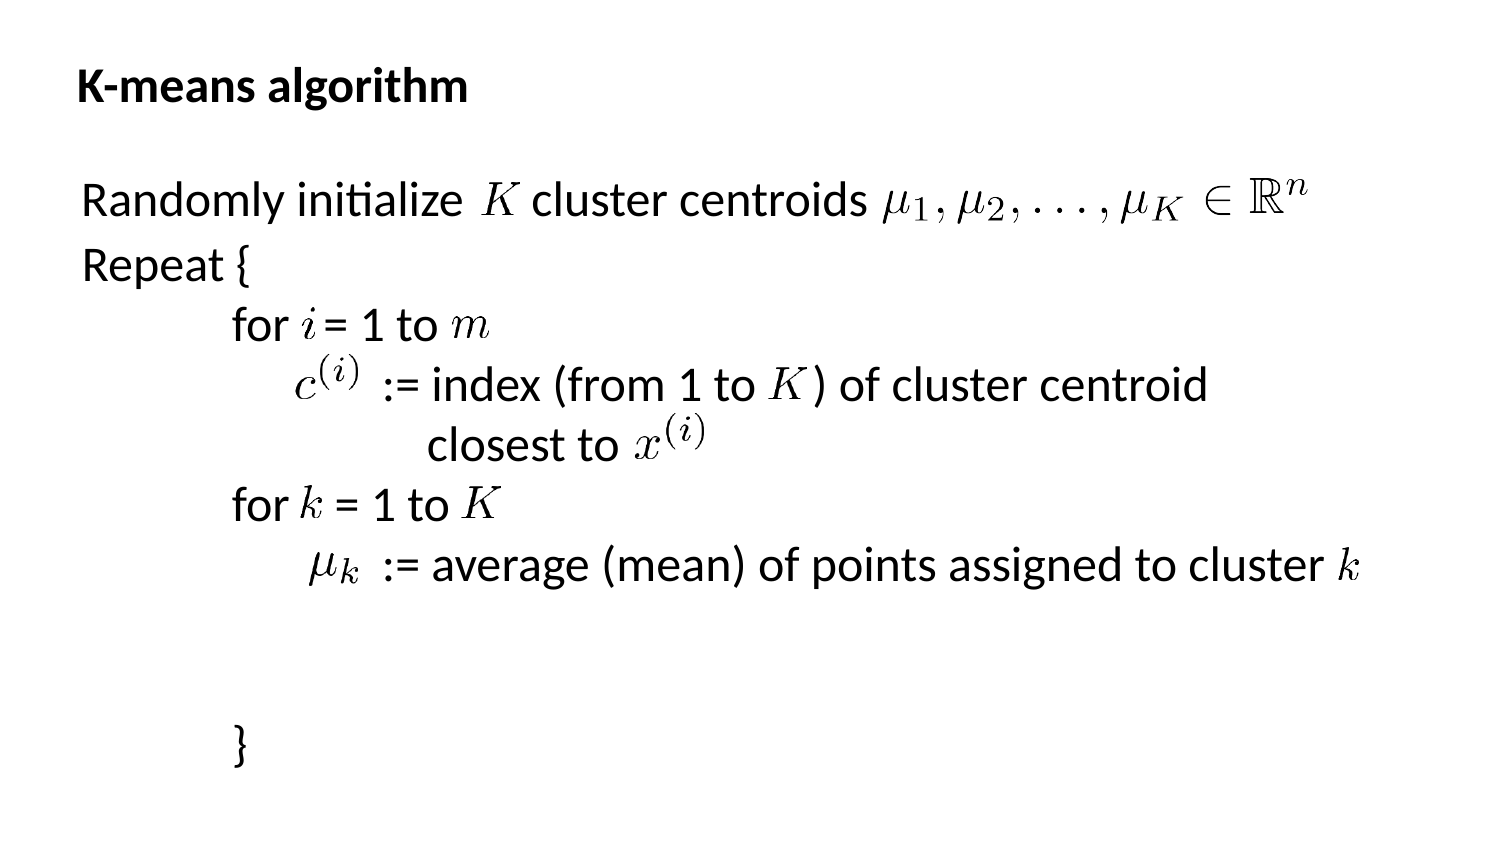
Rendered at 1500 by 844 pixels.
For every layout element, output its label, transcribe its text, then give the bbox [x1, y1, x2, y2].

picture [480, 182, 521, 215]
picture [450, 316, 490, 338]
picture [301, 307, 315, 339]
text_box K-means algorithm [62, 45, 1425, 121]
picture [460, 486, 501, 518]
picture [1337, 546, 1360, 580]
picture [767, 367, 808, 399]
picture [295, 353, 358, 399]
text_box Repeat { for = 1 to := index (from 1 to ) of cluster centroid closest to for = 1 to := average (mean) of points assigned to cluster } [67, 224, 1430, 779]
picture [882, 177, 1309, 224]
picture [633, 412, 704, 459]
picture [308, 552, 358, 586]
text_box Randomly initialize cluster centroids [66, 159, 1429, 235]
picture [300, 484, 322, 518]
